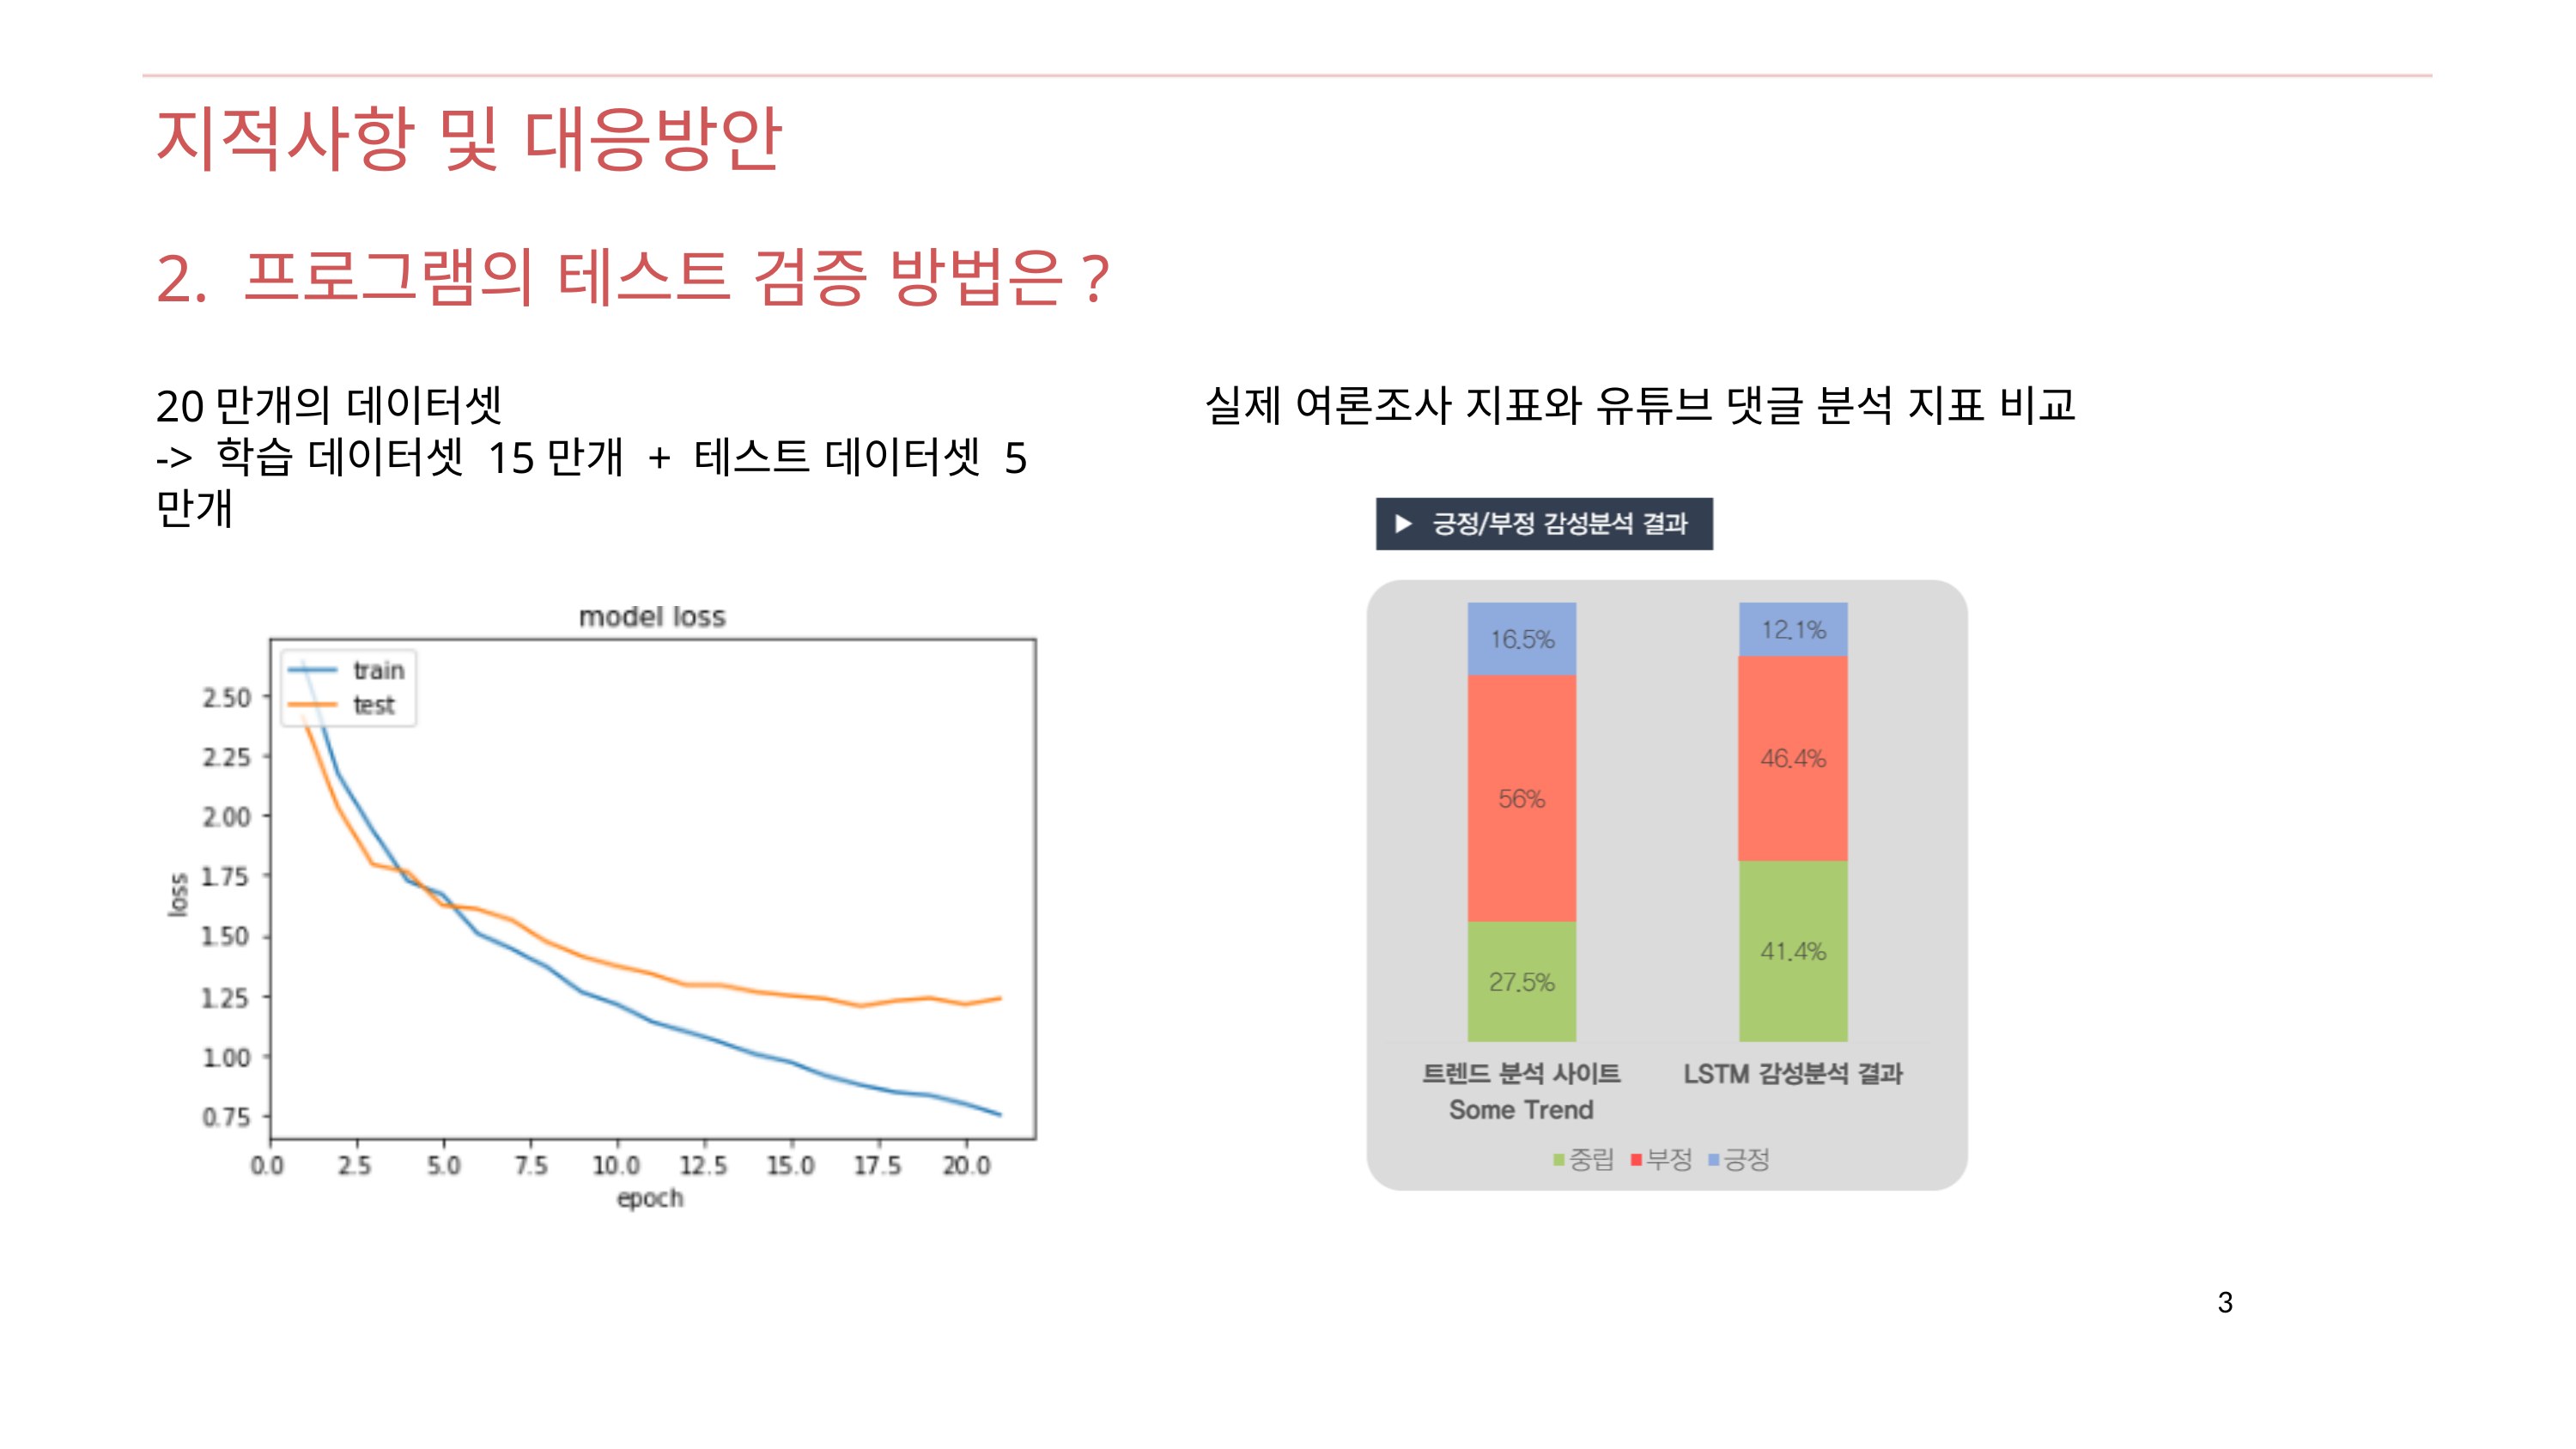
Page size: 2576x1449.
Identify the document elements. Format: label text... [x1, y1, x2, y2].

text_box 20만개의 데이터셋 -> 학습 데이터셋 15만개 + 테스트 데이터셋 5만개 [143, 373, 1095, 540]
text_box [143, 70, 2433, 82]
text_box 지적사항 및 대응방안 [141, 89, 848, 187]
text_box 실제 여론조사 지표와 유튜브 댓글 분석 지표 비교 [1191, 373, 2147, 437]
picture [161, 605, 1041, 1218]
text_box 2. 프로그램의 테스트 검증 방법은? [143, 230, 1975, 321]
picture [1353, 488, 1985, 1199]
text_box 3 [2204, 1274, 2265, 1326]
